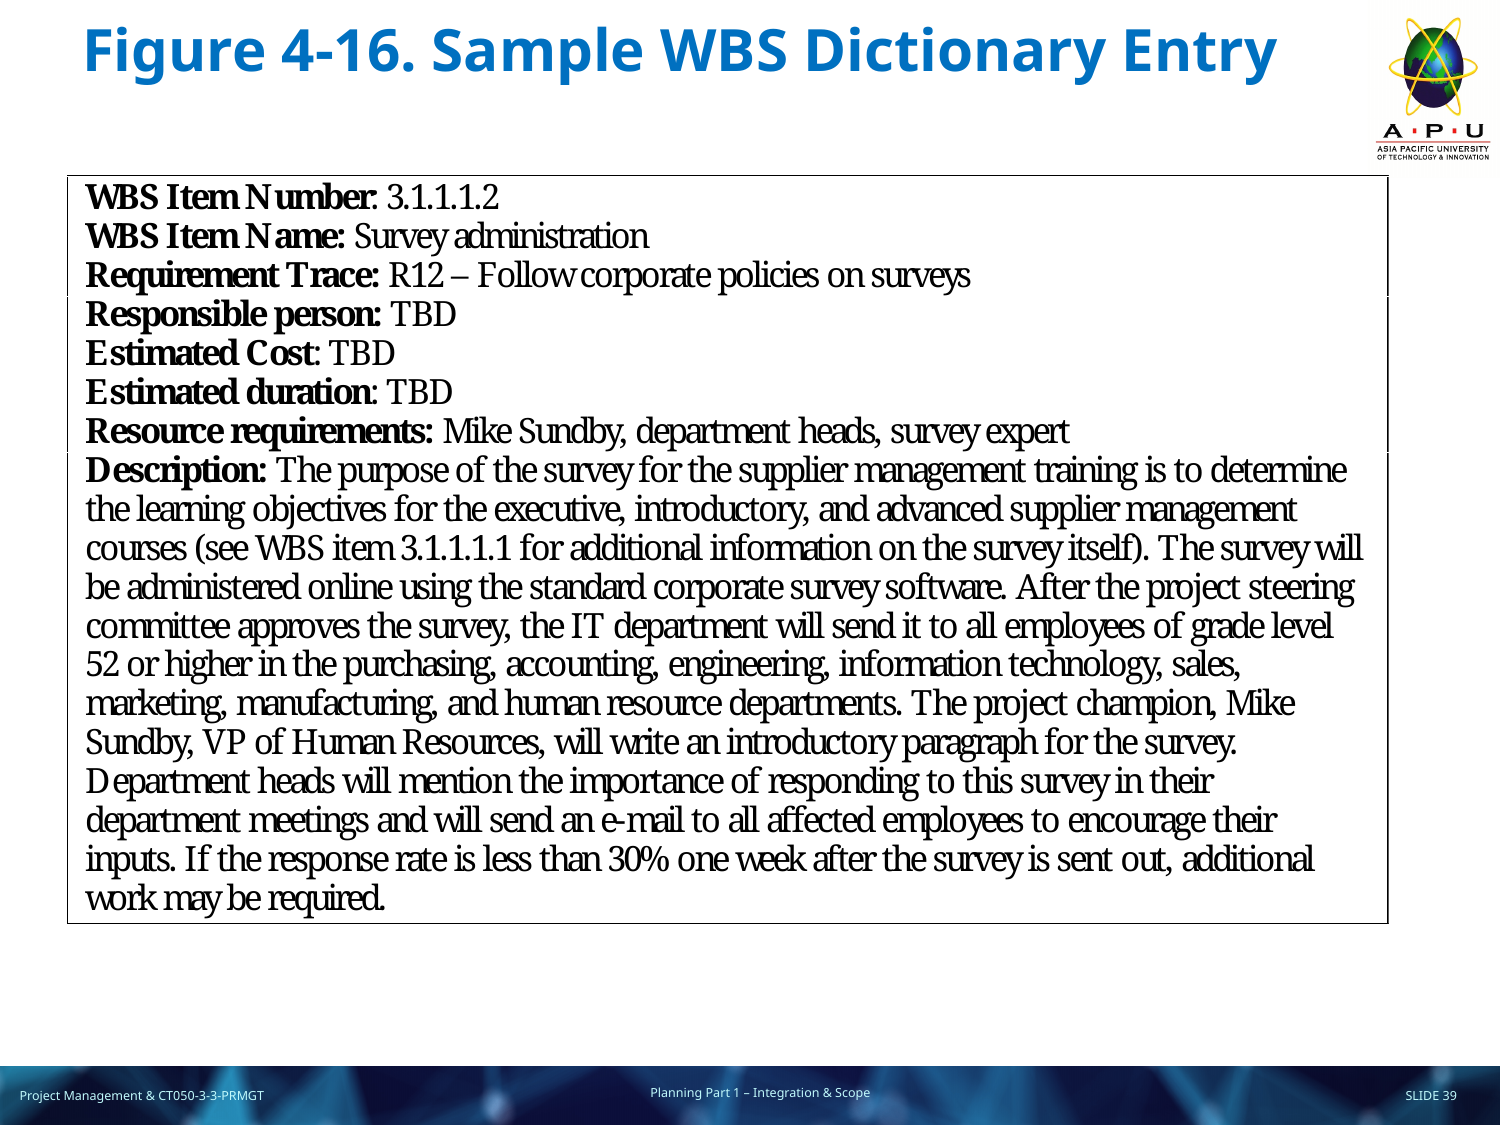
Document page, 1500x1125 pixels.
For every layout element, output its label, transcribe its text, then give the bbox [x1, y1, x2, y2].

picture [66, 0, 1500, 926]
title Figure 4-16. Sample WBS Dictionary Entry [67, 0, 1468, 142]
picture [0, 1066, 1500, 1125]
